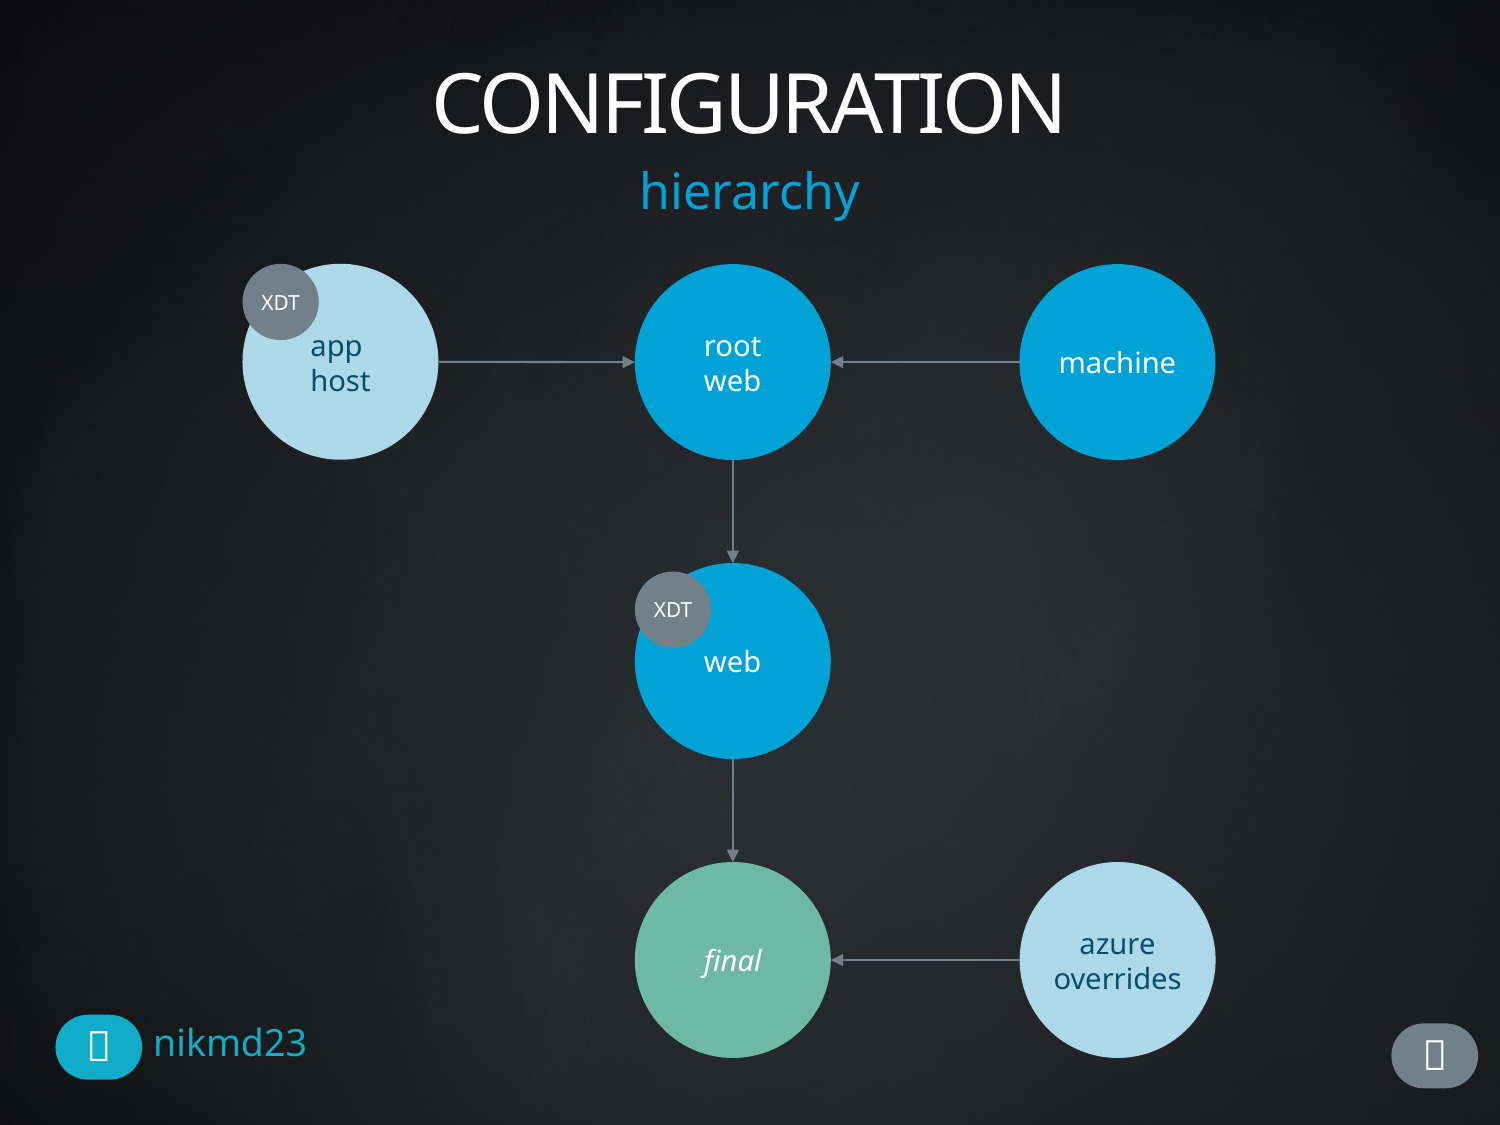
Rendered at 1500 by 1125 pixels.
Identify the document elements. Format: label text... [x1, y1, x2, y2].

text_box root web [632, 261, 833, 463]
list hierarchy [75, 151, 1425, 229]
text_box azure overrides [1017, 859, 1218, 1061]
text_box web [632, 561, 833, 762]
text_box  [1389, 1021, 1481, 1091]
picture [0, 0, 1500, 1125]
text_box XDT [240, 261, 321, 343]
text_box XDT [632, 569, 714, 650]
title CONFIGURATION [75, 50, 1425, 150]
text_box machine [1017, 261, 1218, 463]
text_box final [632, 860, 833, 1061]
text_box app host [240, 261, 441, 462]
